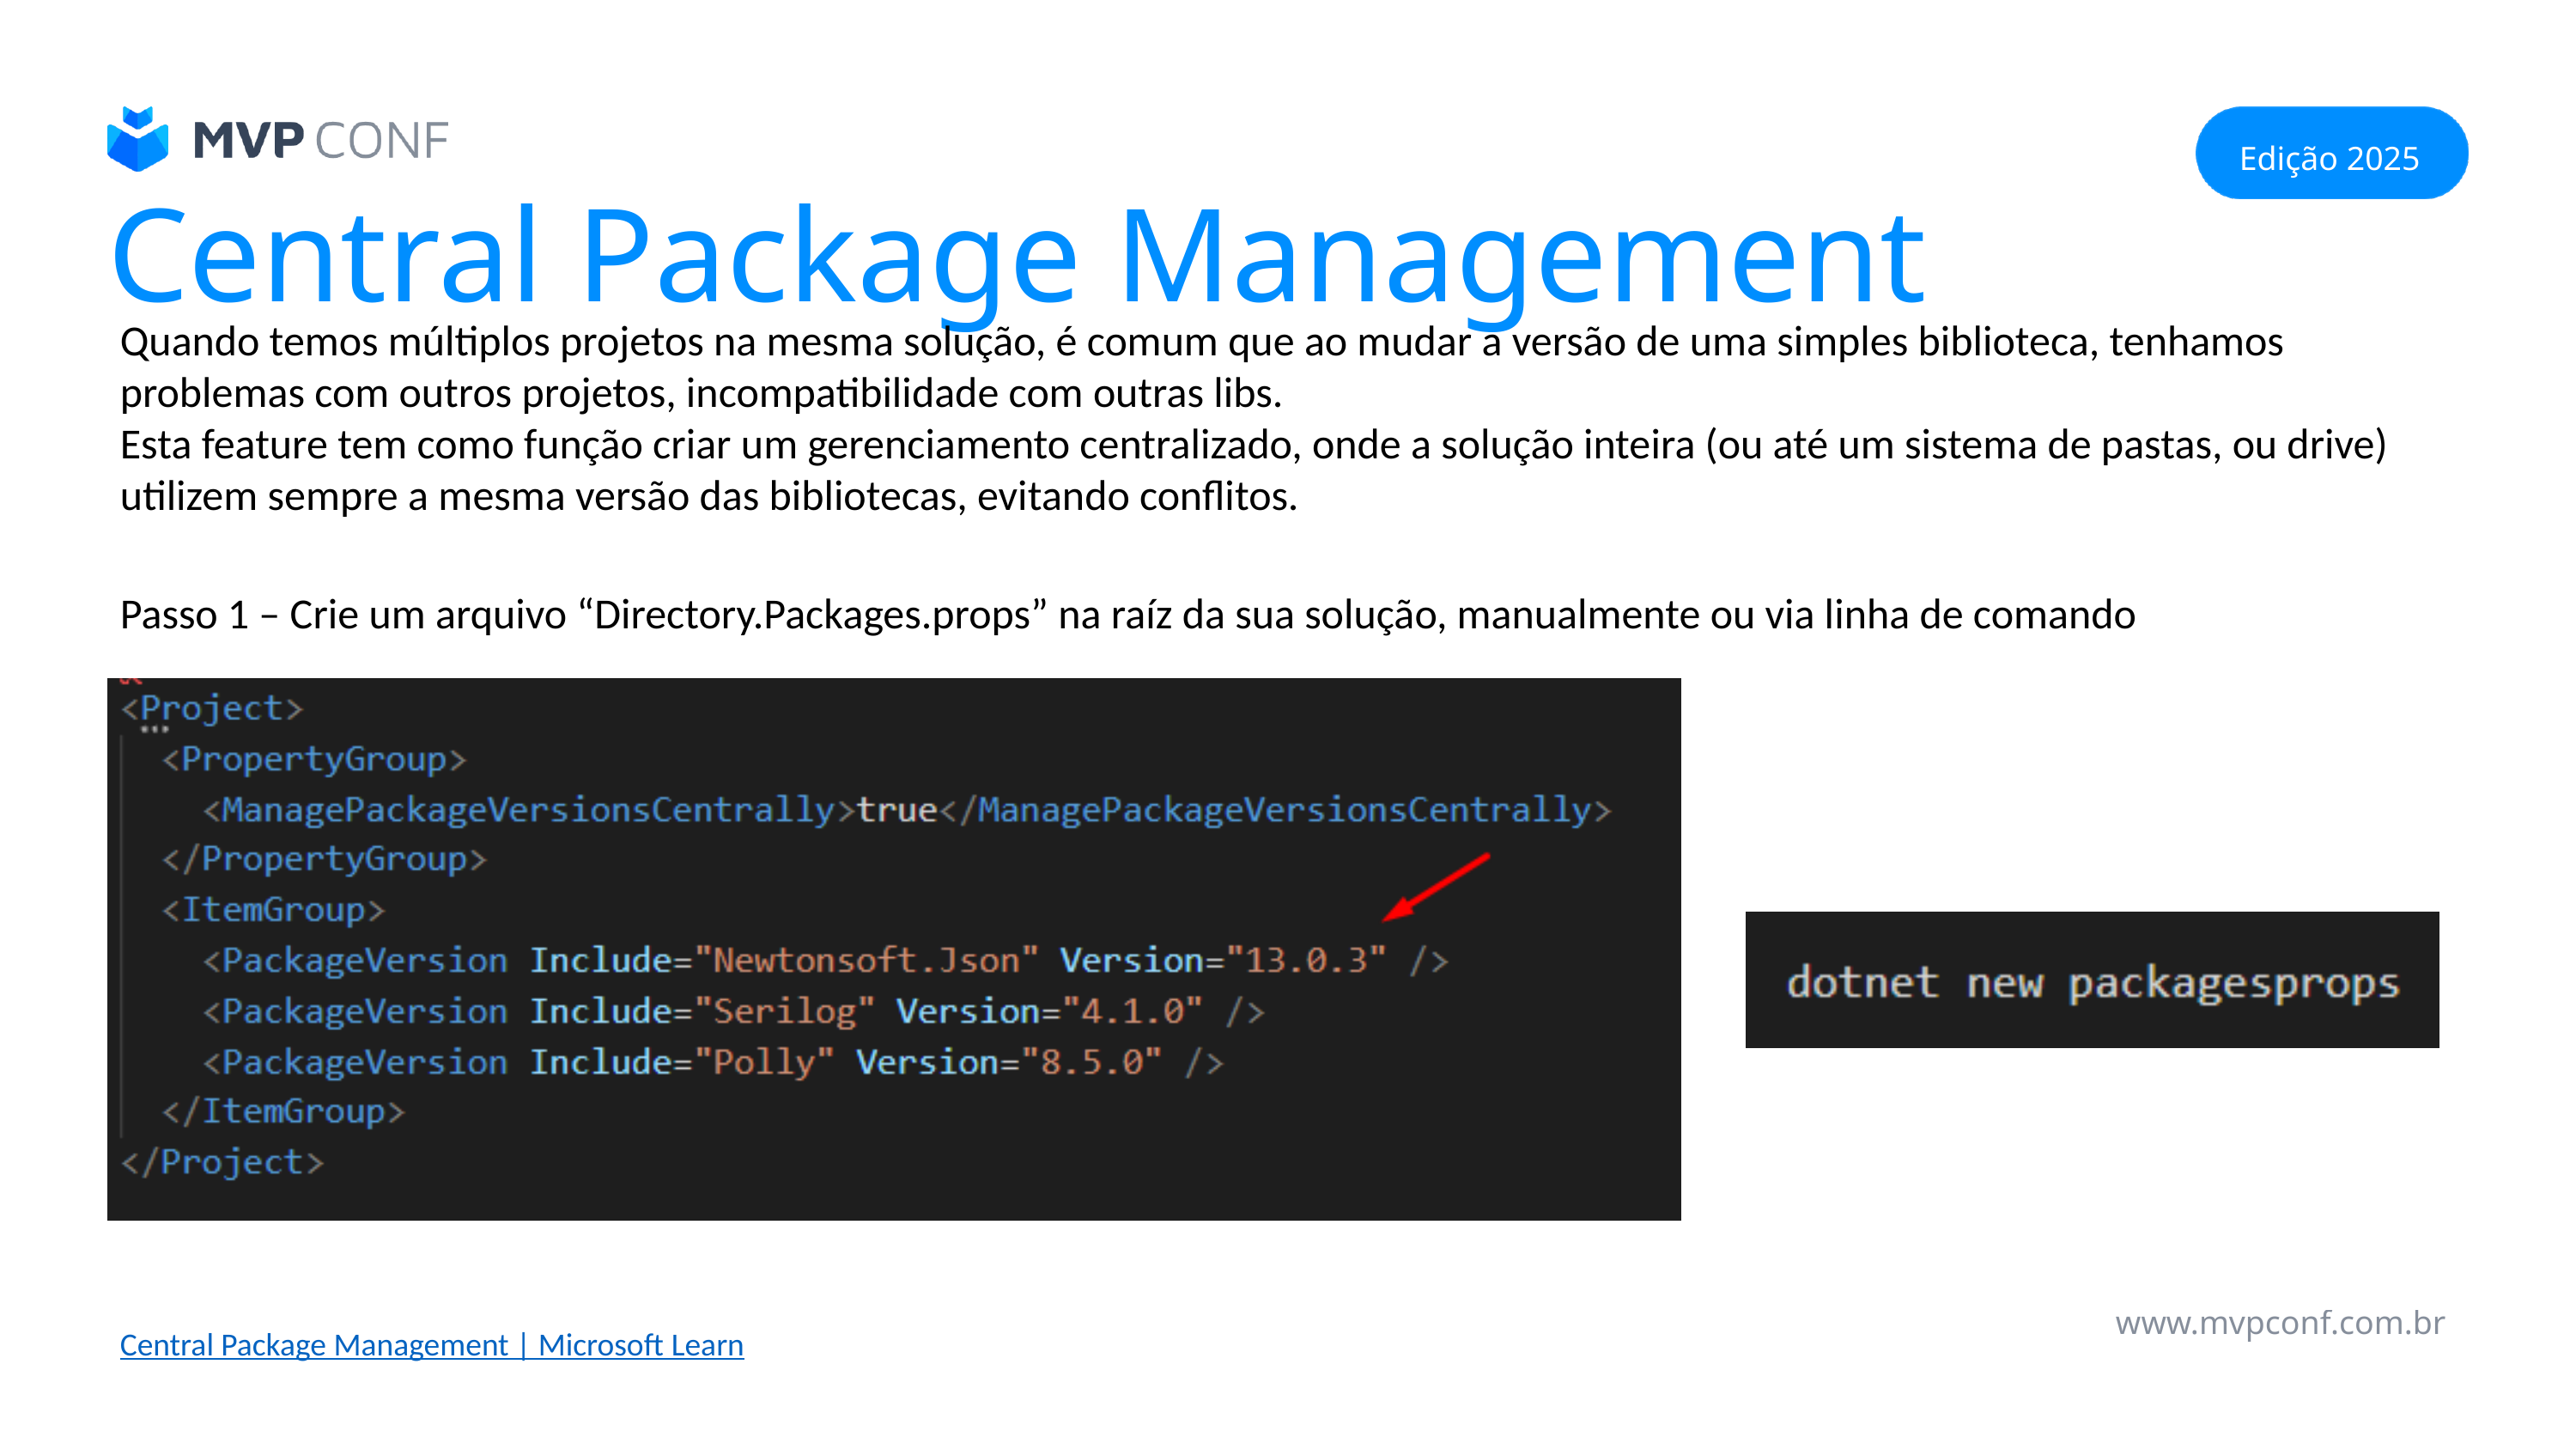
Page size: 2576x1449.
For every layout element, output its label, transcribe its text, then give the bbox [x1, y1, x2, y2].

text_box Central Package Management [107, 184, 2494, 556]
text_box Quando temos múltiplos projetos na mesma solução, é comum que ao mudar a versão de uma simples biblioteca, tenhamos problemas com outros projetos, incompatibilidade com outras libs. Esta feature tem como função criar um gerenciamento centralizado, onde a solução inteira (ou até um sistema de pastas, ou drive) utilizem sempre a mesma versão das bibliotecas, evitando conflitos. [107, 306, 2469, 577]
text_box Central Package Management | Microsoft Learn [106, 1317, 1395, 1369]
picture [2196, 106, 2469, 199]
picture [1746, 912, 2439, 1048]
picture [106, 106, 448, 172]
text_box Passo 1 – Crie um arquivo “Directory.Packages.props” na raíz da sua solução, manualmente ou via linha de comando [106, 579, 2380, 644]
text_box www.mvpconf.com.br [2115, 1293, 2473, 1342]
picture [106, 678, 1681, 1221]
